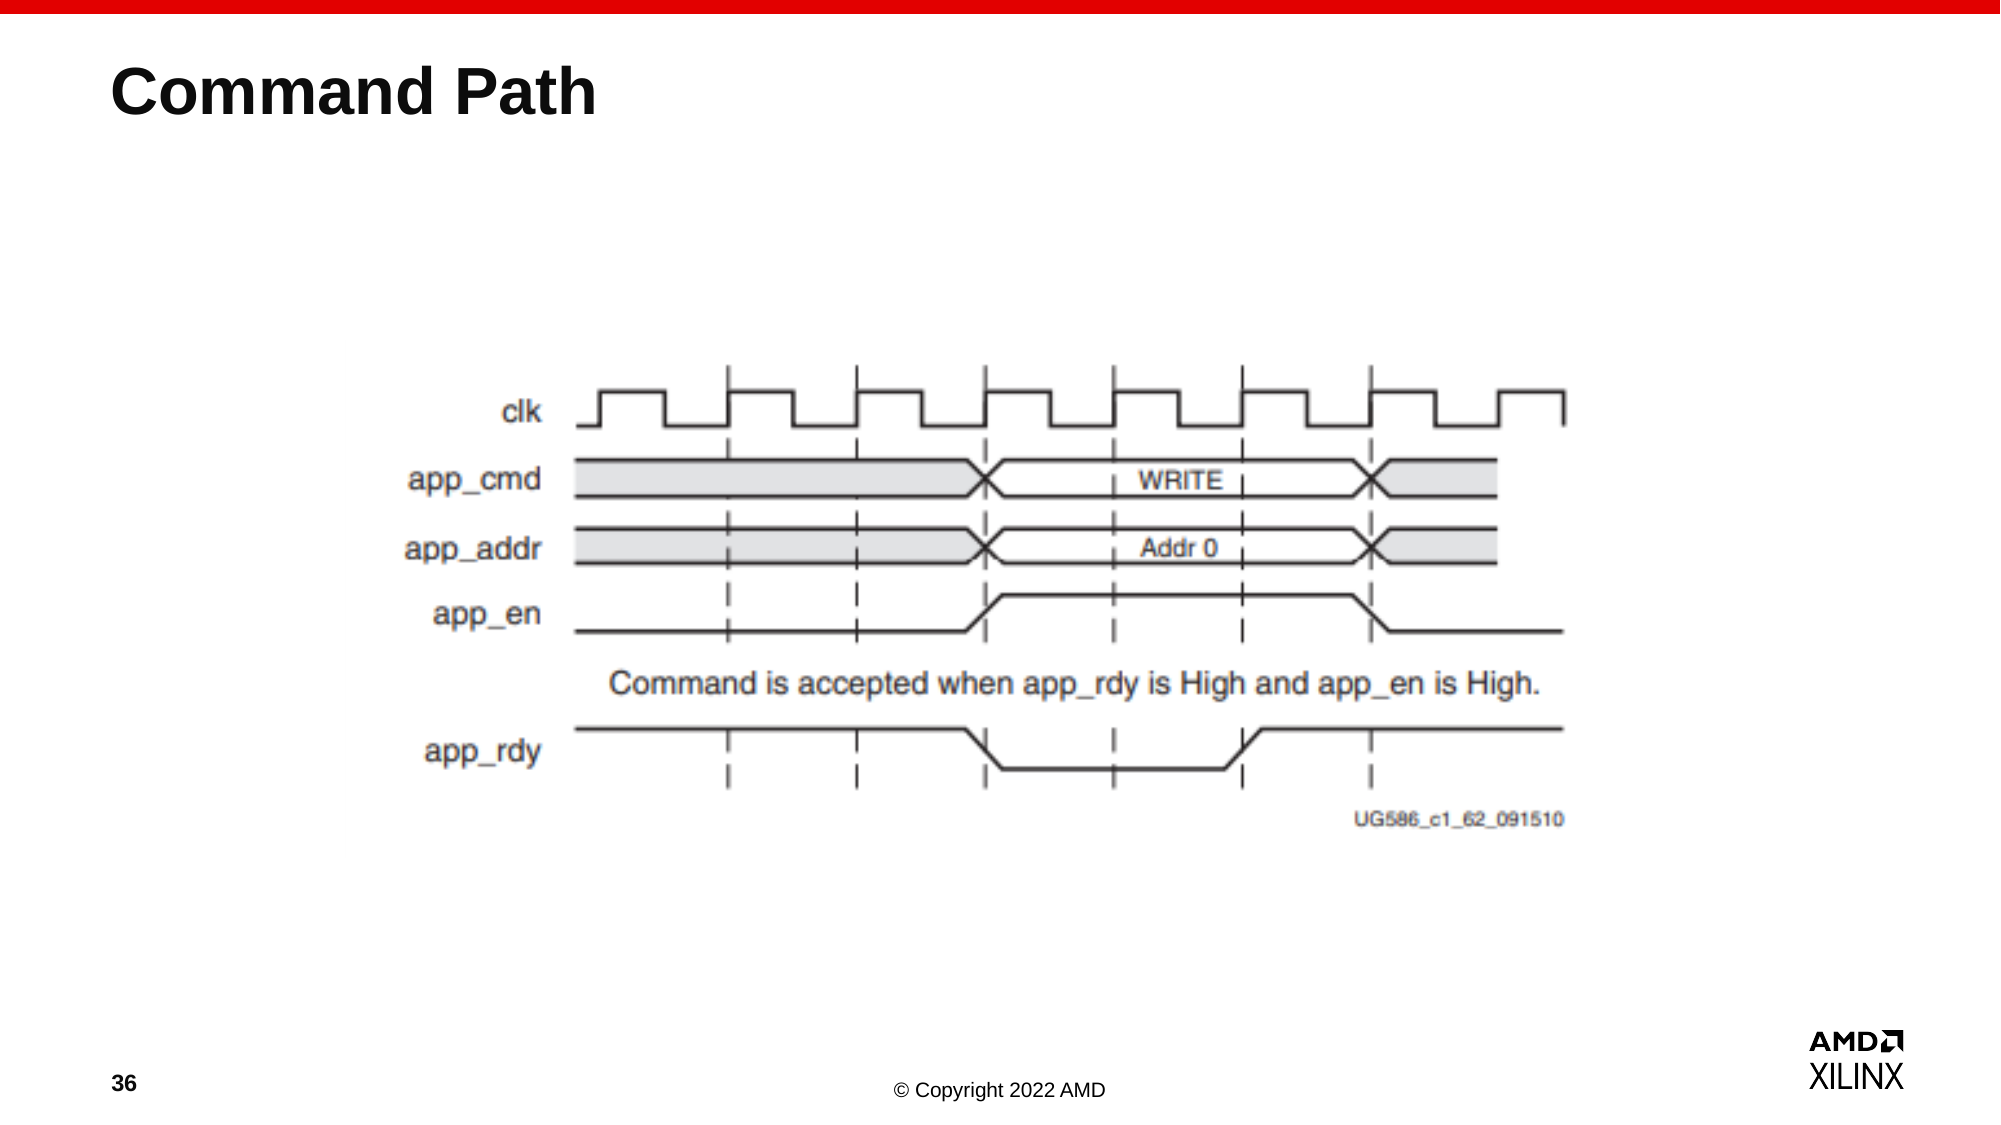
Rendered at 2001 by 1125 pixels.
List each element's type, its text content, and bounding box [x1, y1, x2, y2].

title Command Path [95, 50, 1905, 147]
picture [1809, 1030, 1904, 1089]
picture [344, 340, 1656, 858]
slide_number 36 [96, 1043, 257, 1104]
